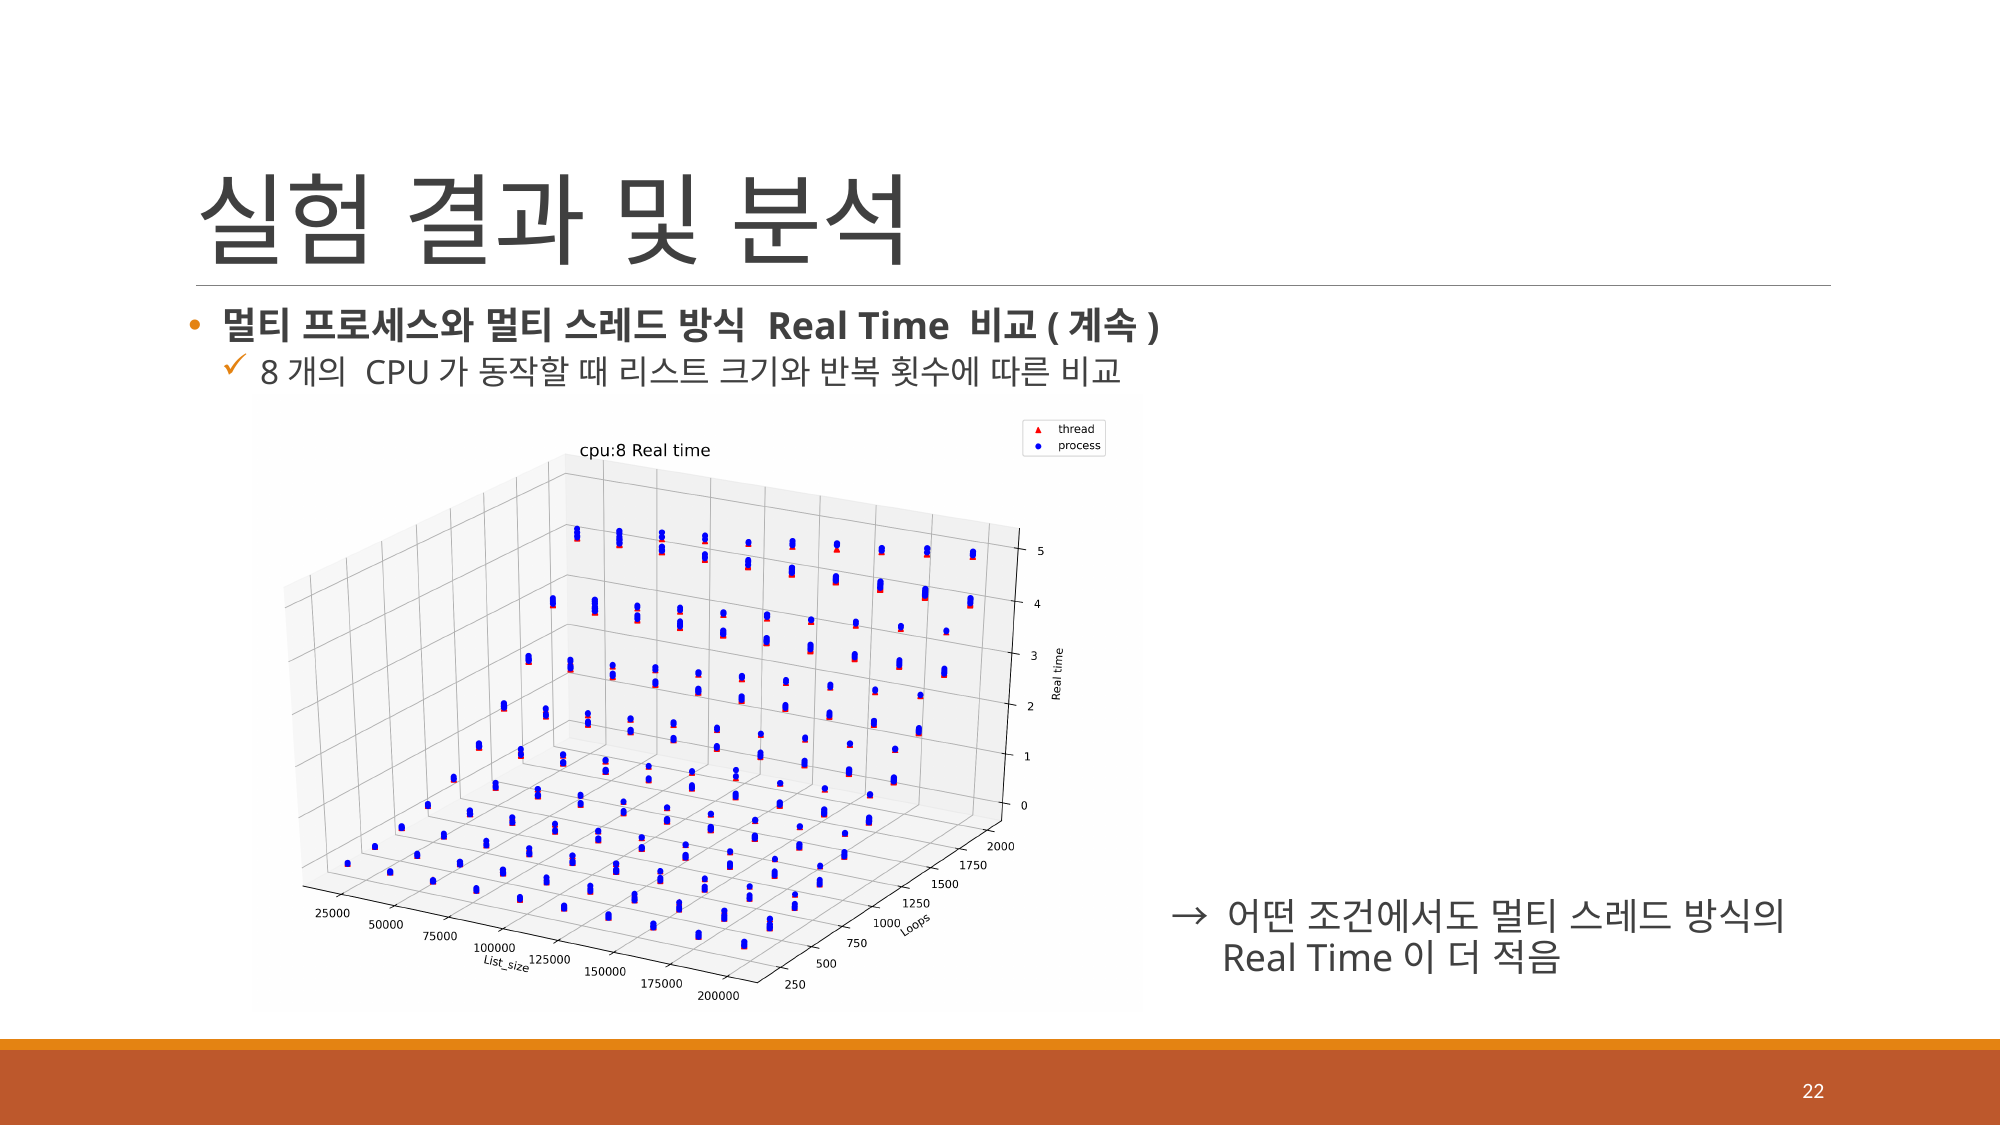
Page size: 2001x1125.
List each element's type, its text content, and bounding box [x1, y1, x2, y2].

list 멀티 프로세스와 멀티 스레드 방식 Real Time 비교(계속) 8개의 CPU가 동작할 때 리스트 크기와 반복 횟수에 따른 비교 [188, 299, 1194, 428]
text_box → 어떤 조건에서도 멀티 스레드 방식의 Real Time이 더 적음 [1171, 890, 1880, 1019]
picture [251, 393, 1144, 1012]
slide_number 22 [1624, 1059, 1840, 1120]
title 실험 결과 및 분석 [180, 47, 1830, 285]
